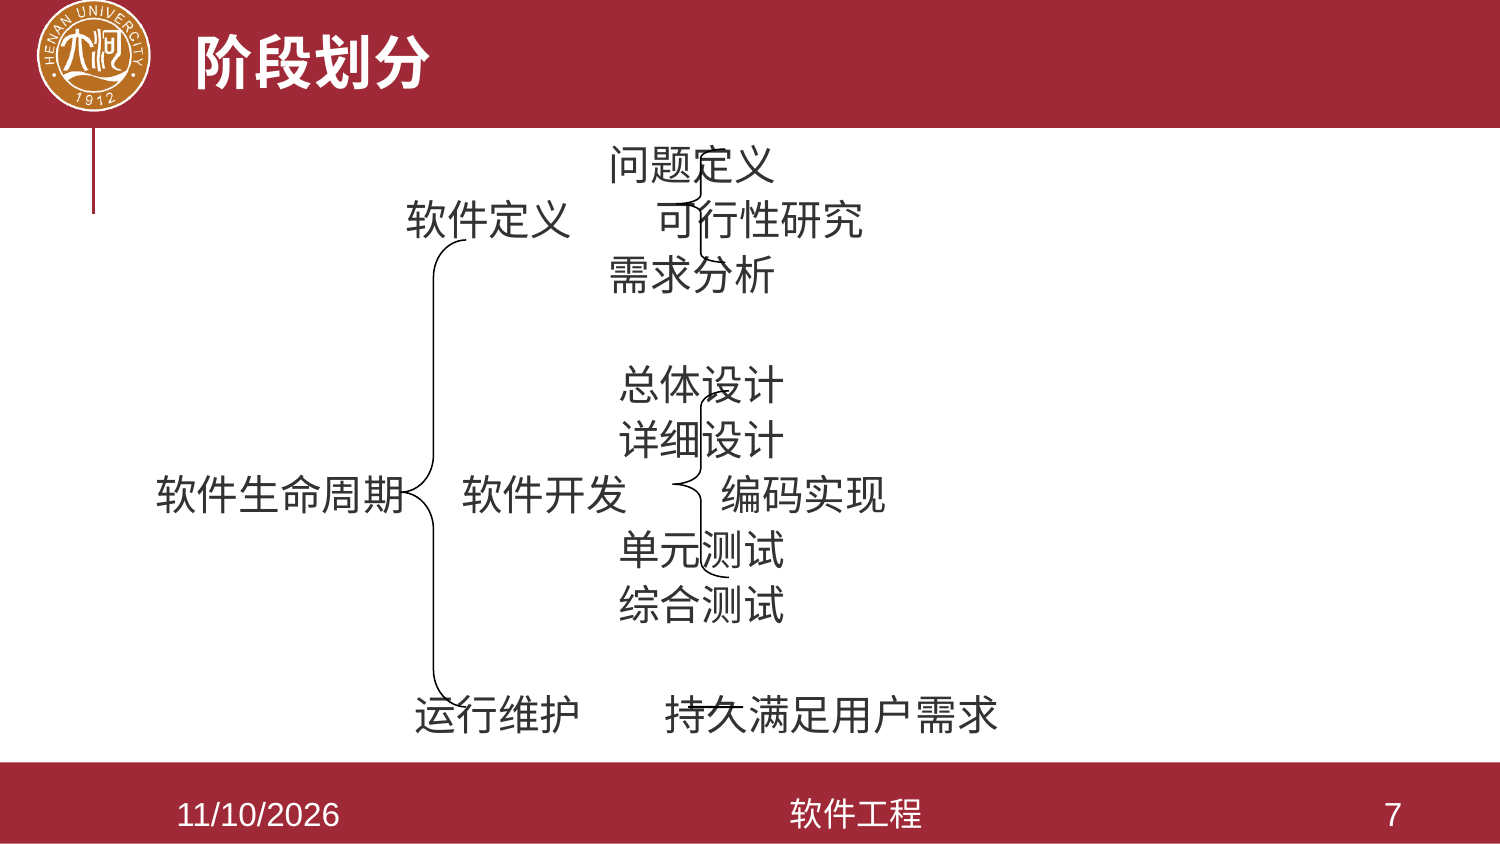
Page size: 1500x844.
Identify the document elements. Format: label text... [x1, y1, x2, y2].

title 阶段划分 [179, 0, 1454, 136]
slide_number 7 [1333, 796, 1454, 830]
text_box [139, 76, 1199, 814]
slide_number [126, 796, 391, 830]
footer 软件工程 [391, 796, 1322, 830]
